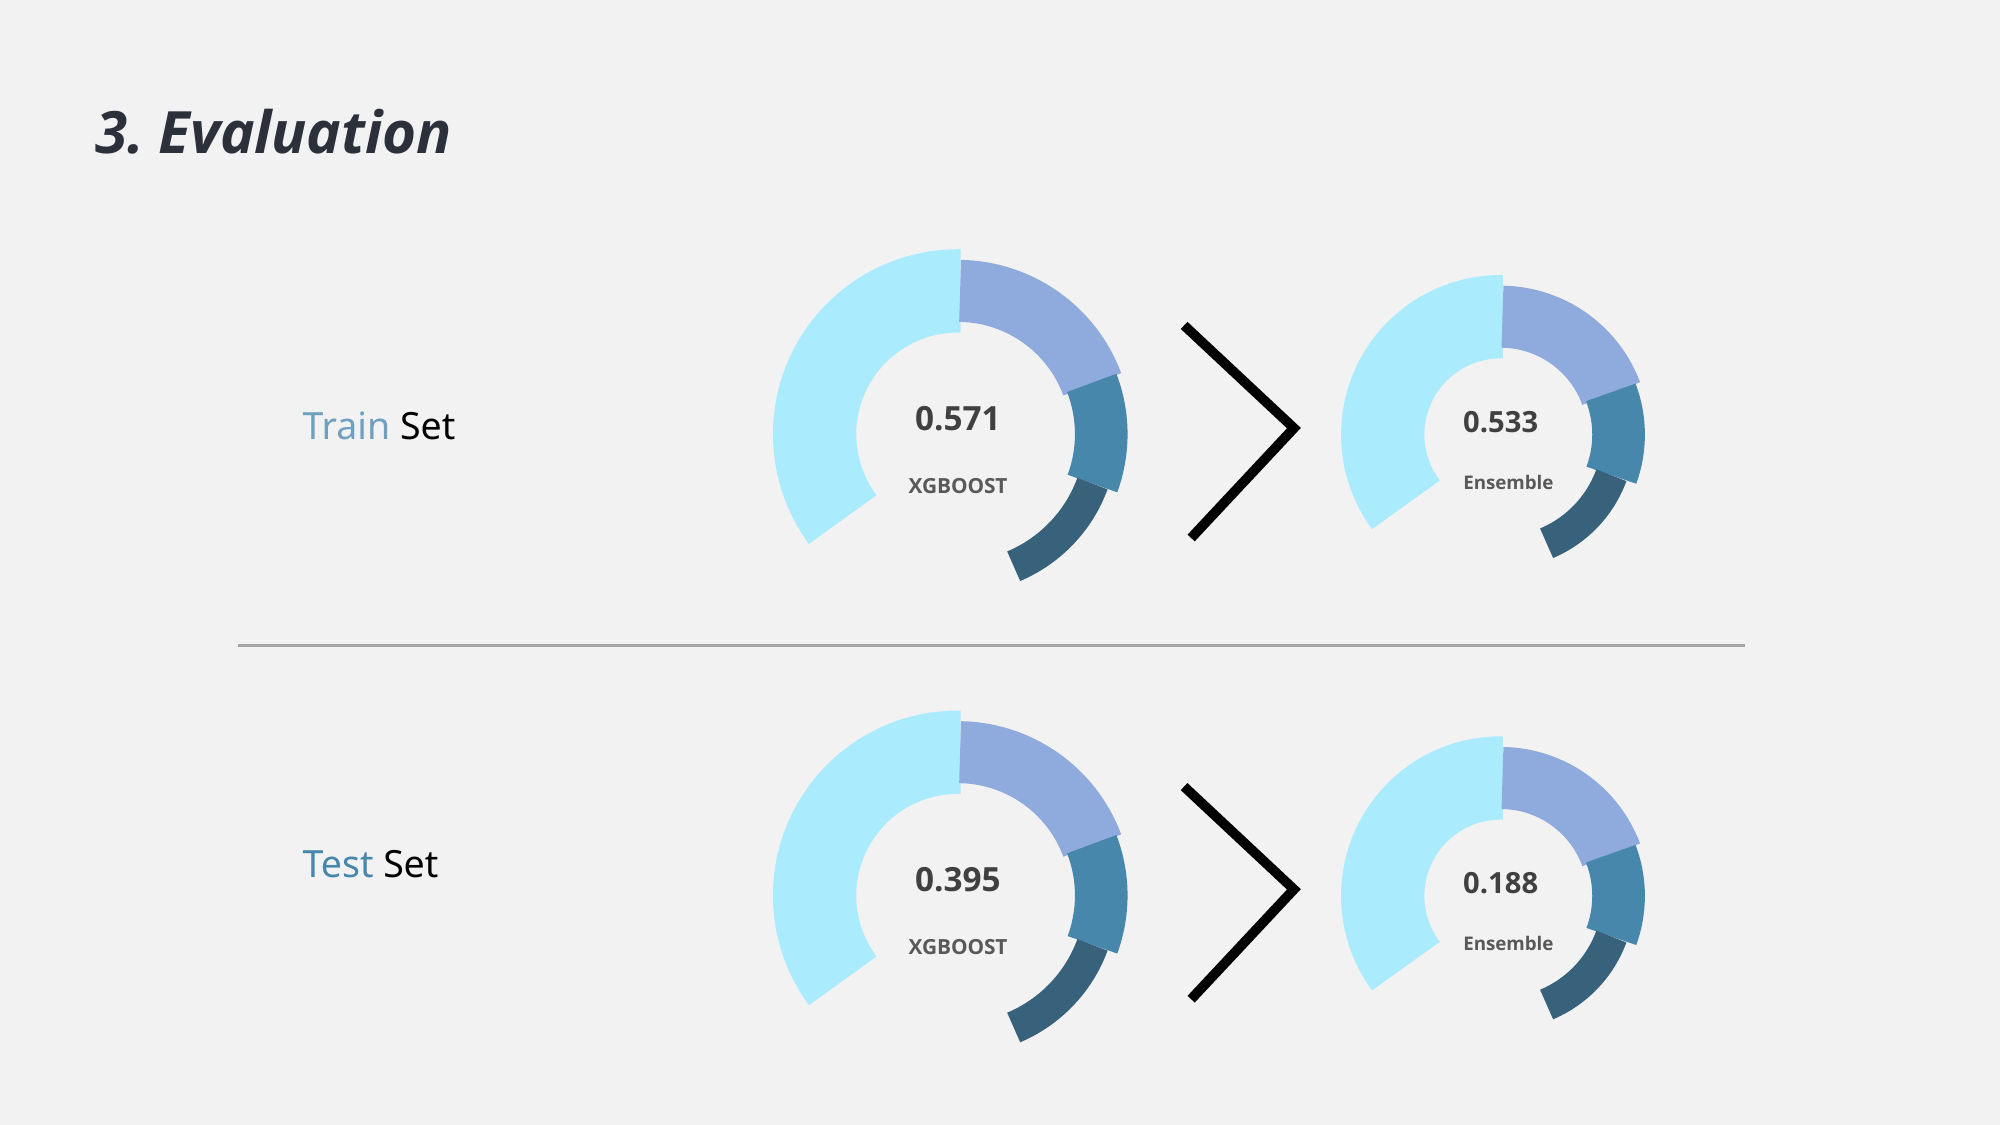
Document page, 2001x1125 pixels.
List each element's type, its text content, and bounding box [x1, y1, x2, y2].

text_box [789, 749, 1127, 1047]
text_box Test Set [287, 832, 514, 893]
text_box [1180, 783, 1301, 1003]
text_box Train Set [287, 394, 514, 455]
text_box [789, 288, 1647, 585]
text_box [1369, 775, 1647, 1020]
text_box 3. Evaluation [80, 53, 1081, 173]
